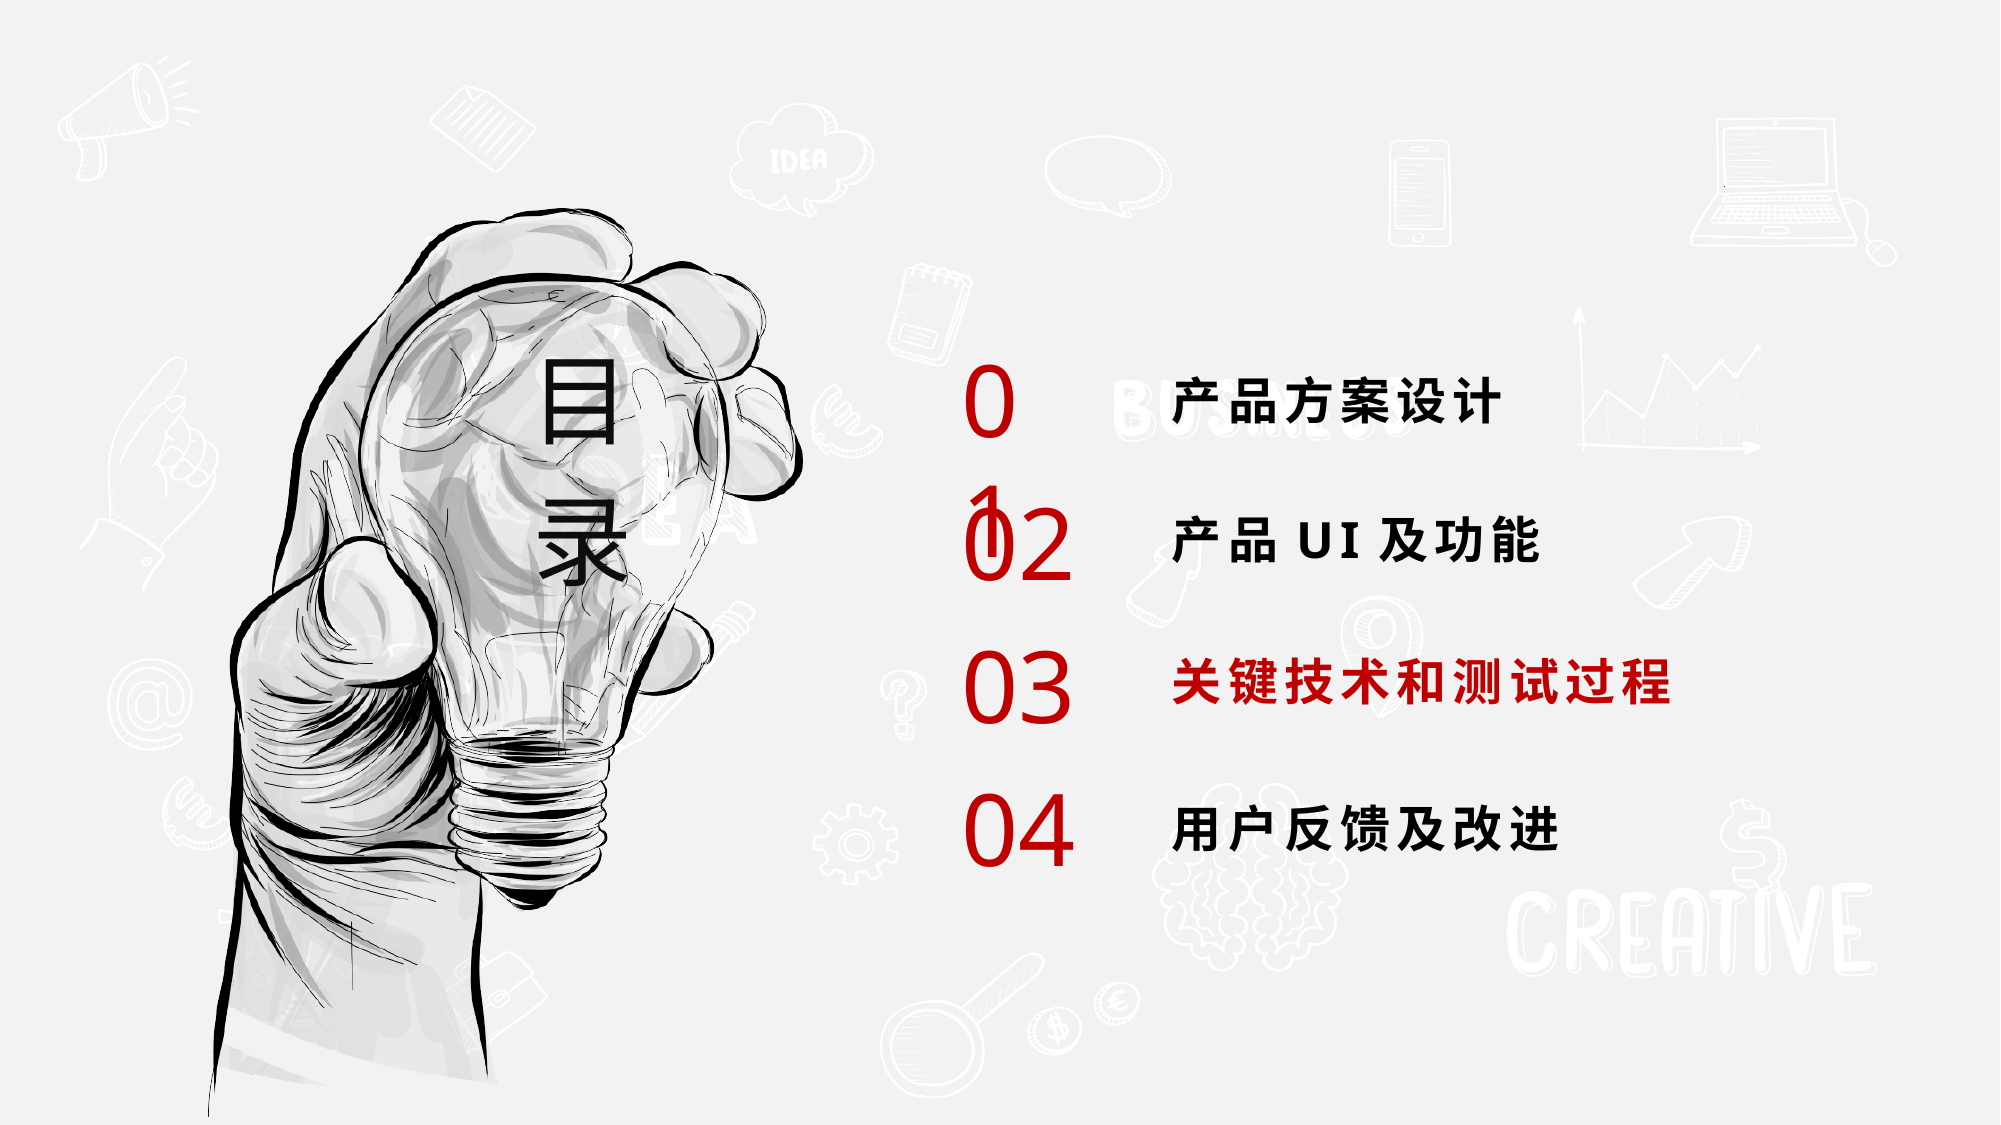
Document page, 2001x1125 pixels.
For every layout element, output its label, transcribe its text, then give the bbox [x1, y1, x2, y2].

text_box 01 [946, 330, 1081, 473]
text_box 04 [946, 759, 1114, 895]
picture [208, 208, 803, 1117]
text_box 03 [946, 616, 1112, 752]
text_box 02 [946, 473, 1114, 608]
text_box 用户反馈及改进 [1157, 789, 1588, 865]
text_box 产品方案设计 [1157, 362, 1544, 437]
text_box 产品UI及功能 [1157, 500, 1588, 576]
text_box 关键技术和测试过程 [1157, 642, 1732, 718]
